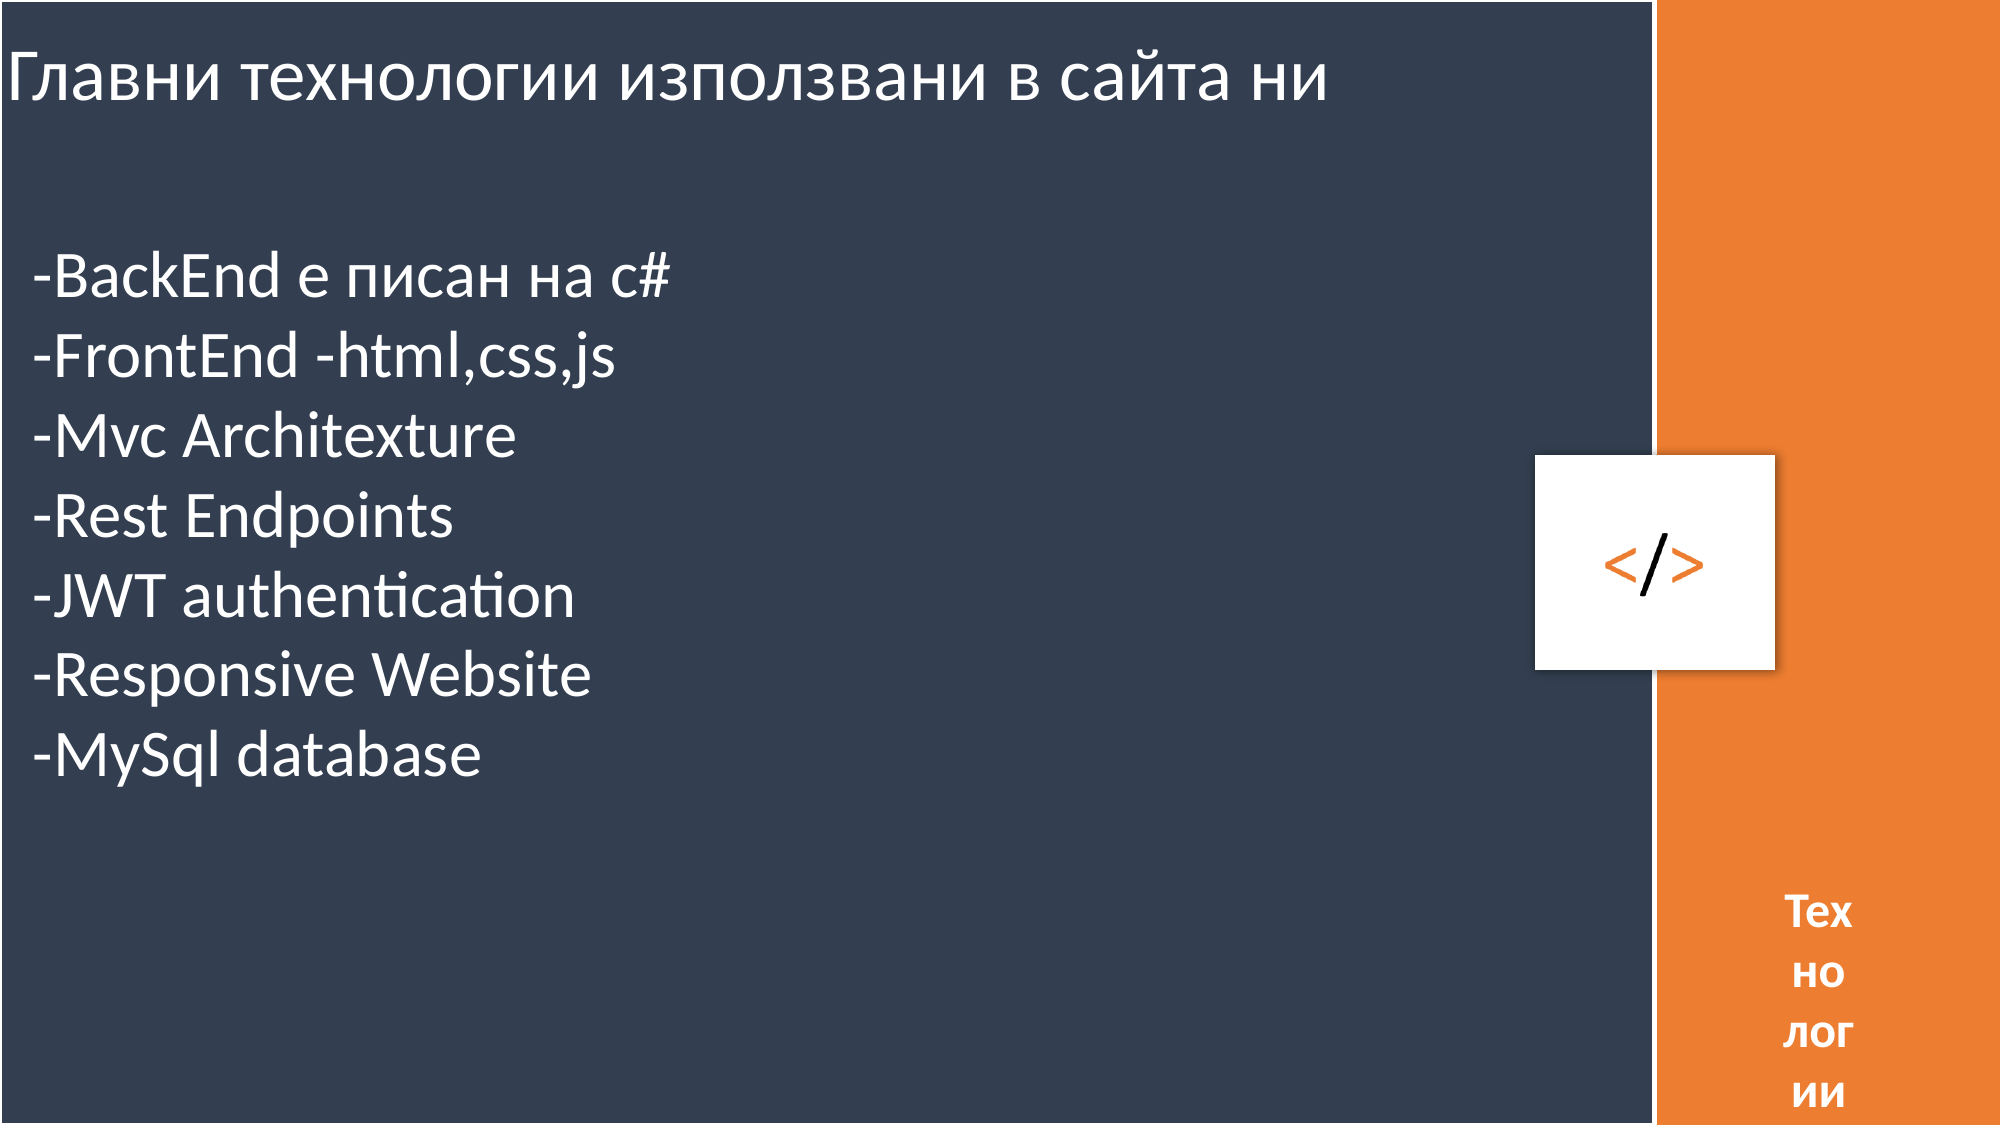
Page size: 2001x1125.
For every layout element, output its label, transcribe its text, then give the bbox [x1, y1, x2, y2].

text_box Главни технологии използвани в сайта ни [0, 17, 1624, 123]
text_box Технологии [1775, 870, 1863, 1125]
text_box [0, 0, 1655, 1125]
text_box [1655, 0, 2000, 1125]
text_box -BackEnd е писан на c# -FrontEnd -html,css,js -Mvc Architexture -Rest Endpoints -JWT authentication -Responsive Website -MySql database [10, 222, 1272, 798]
picture [1534, 454, 1775, 671]
